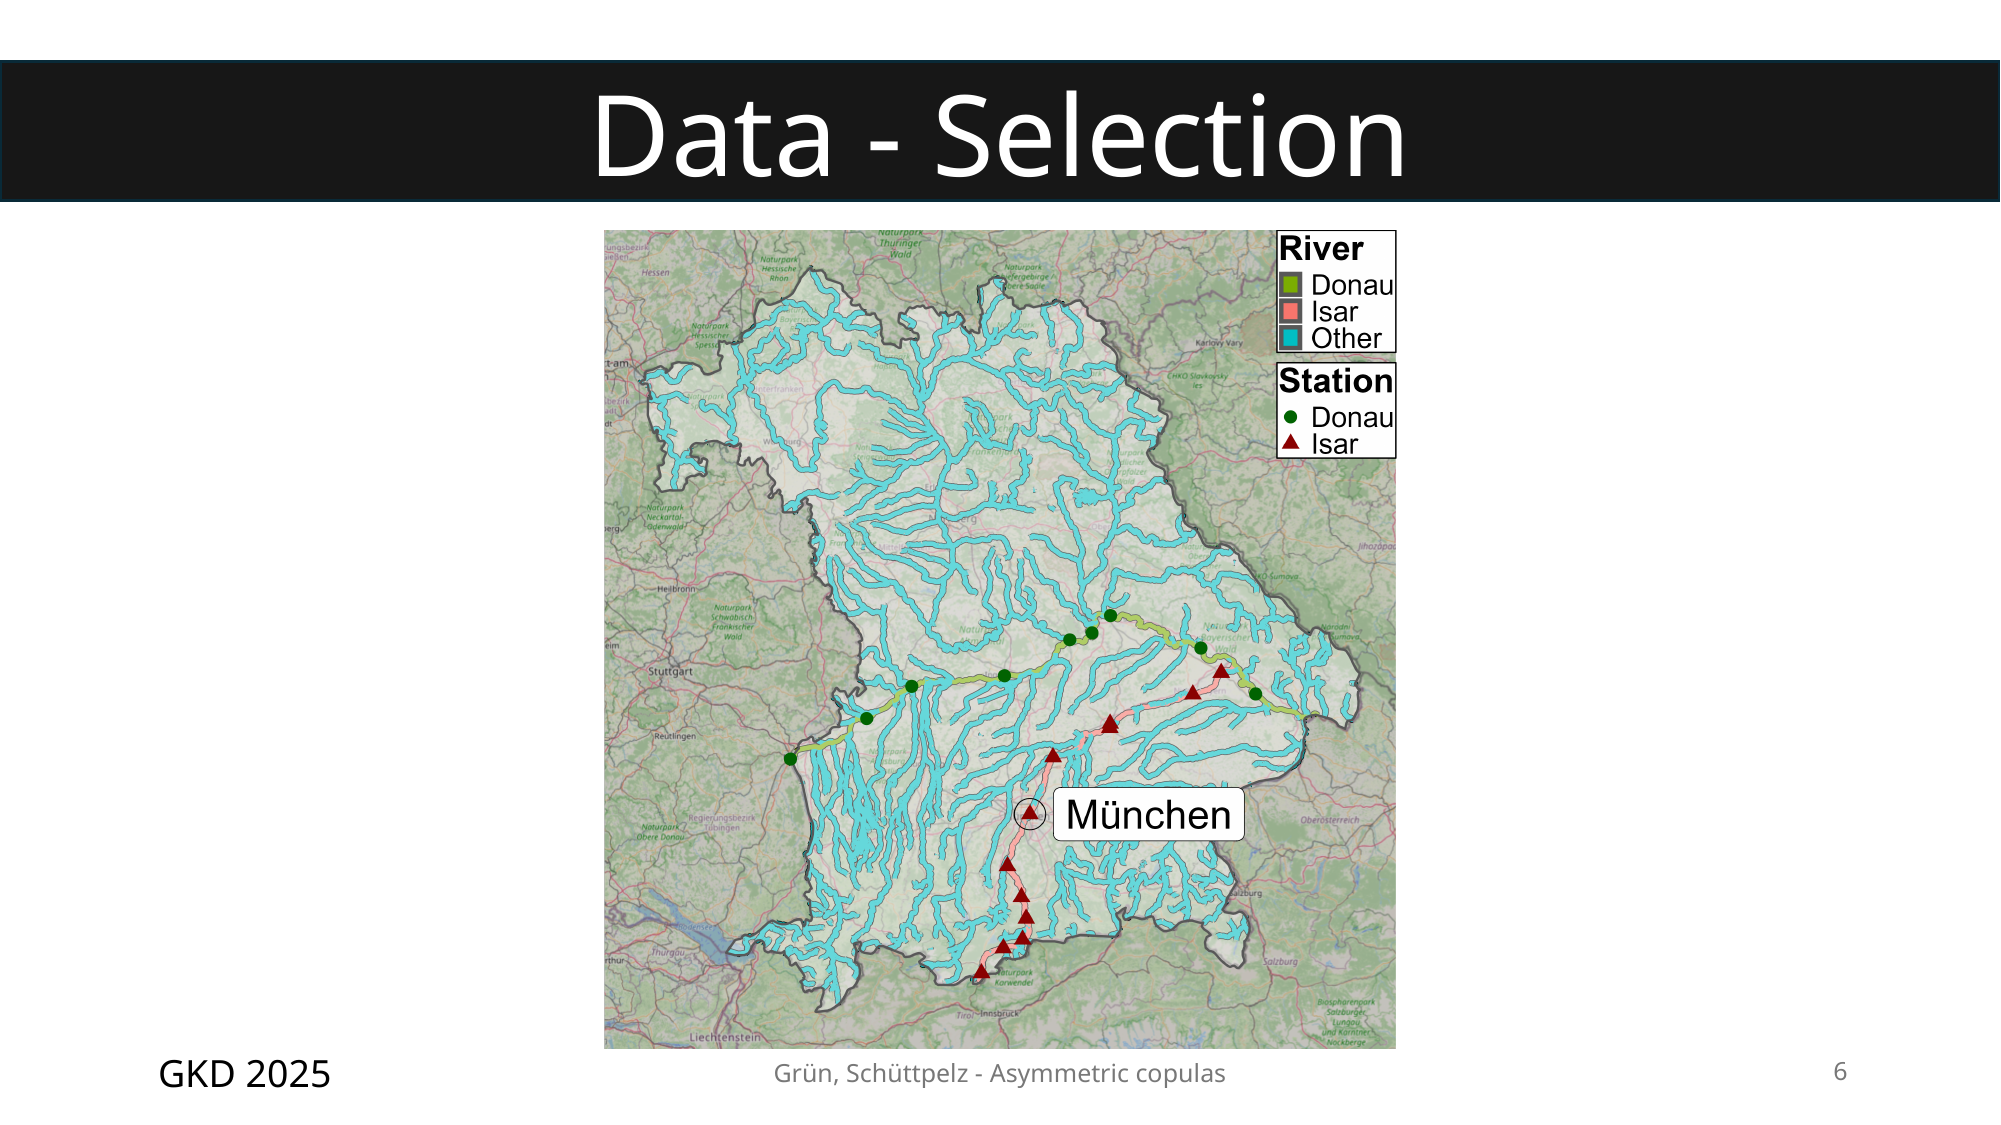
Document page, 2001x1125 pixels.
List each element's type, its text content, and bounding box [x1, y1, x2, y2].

text_box Data - Selection [0, 60, 2000, 202]
picture [487, 229, 1513, 1050]
text_box GKD 2025 [143, 1042, 663, 1103]
footer Grün, Schüttpelz - Asymmetric copulas [663, 1050, 1338, 1103]
slide_number 6 [1412, 1042, 1863, 1103]
